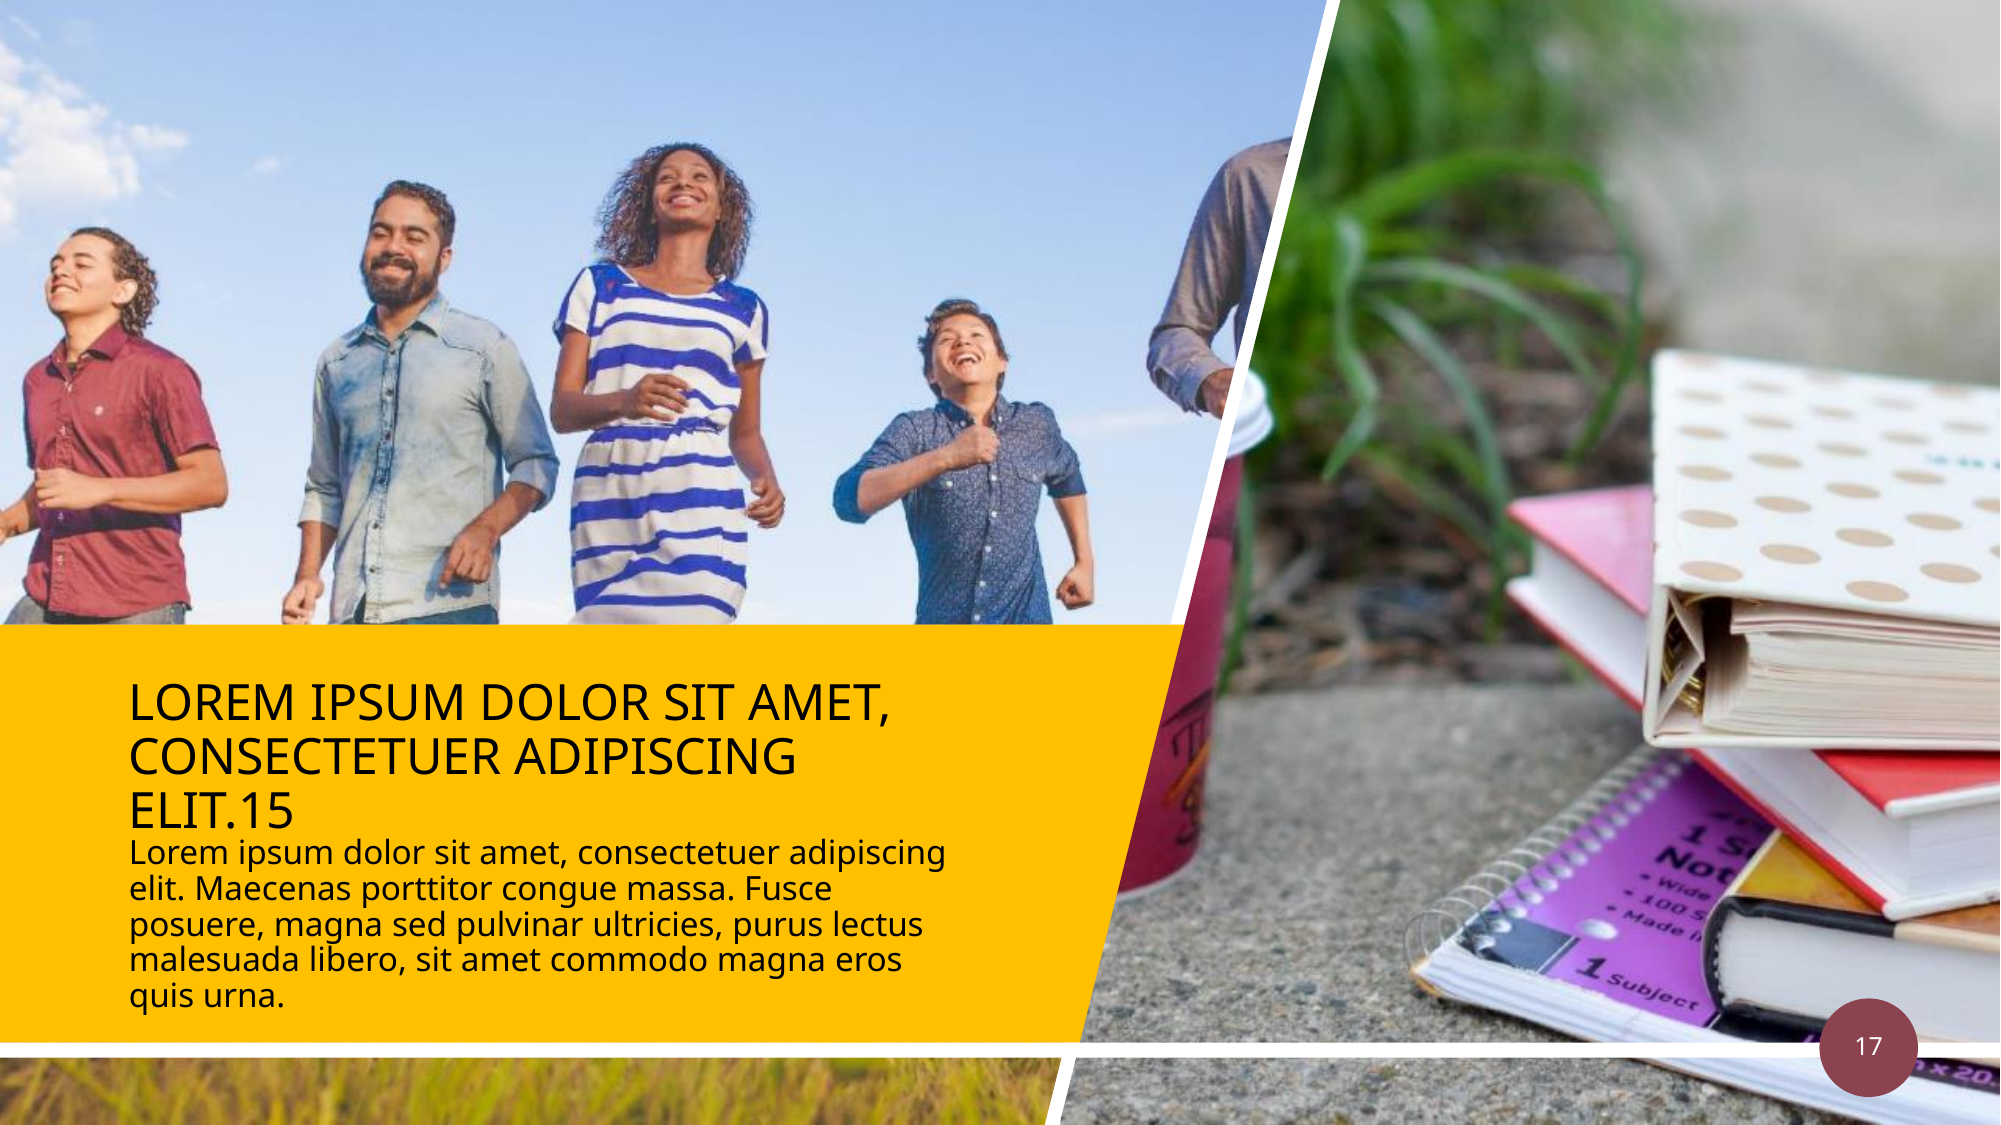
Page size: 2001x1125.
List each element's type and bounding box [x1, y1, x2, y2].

picture [0, 0, 2000, 1125]
text_box [0, 624, 1060, 1043]
